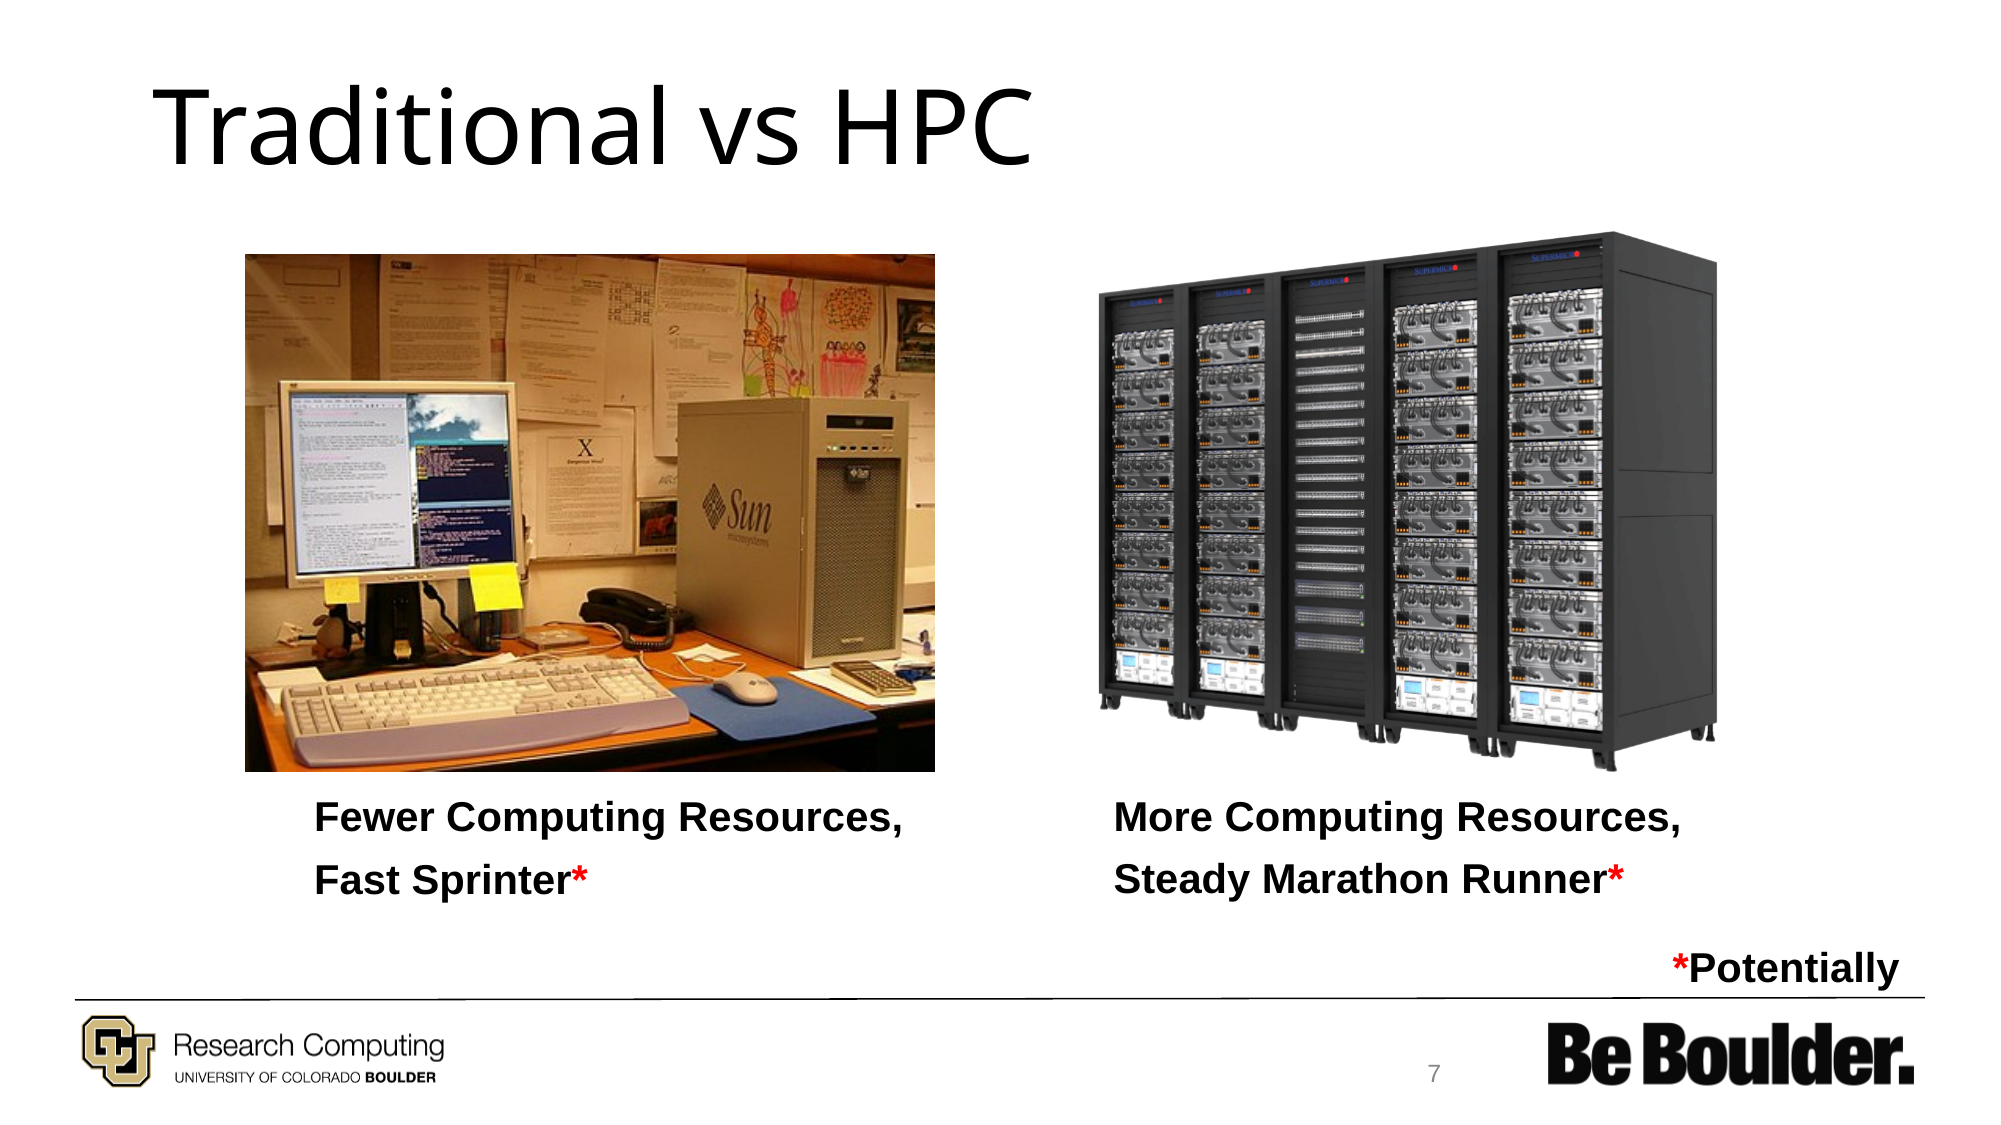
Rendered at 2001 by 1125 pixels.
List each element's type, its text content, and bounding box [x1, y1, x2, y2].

title Traditional vs HPC [137, 22, 1863, 240]
picture [81, 1015, 444, 1088]
picture [245, 254, 935, 772]
text_box *Potentially [1657, 933, 1915, 998]
slide_number 7 [1412, 1042, 1525, 1103]
text_box Fewer Computing Resources, Fast Sprinter* [299, 779, 935, 910]
text_box More Computing Resources, Steady Marathon Runner* [1098, 769, 1787, 910]
picture [1524, 1015, 1938, 1088]
picture [1098, 231, 1727, 772]
